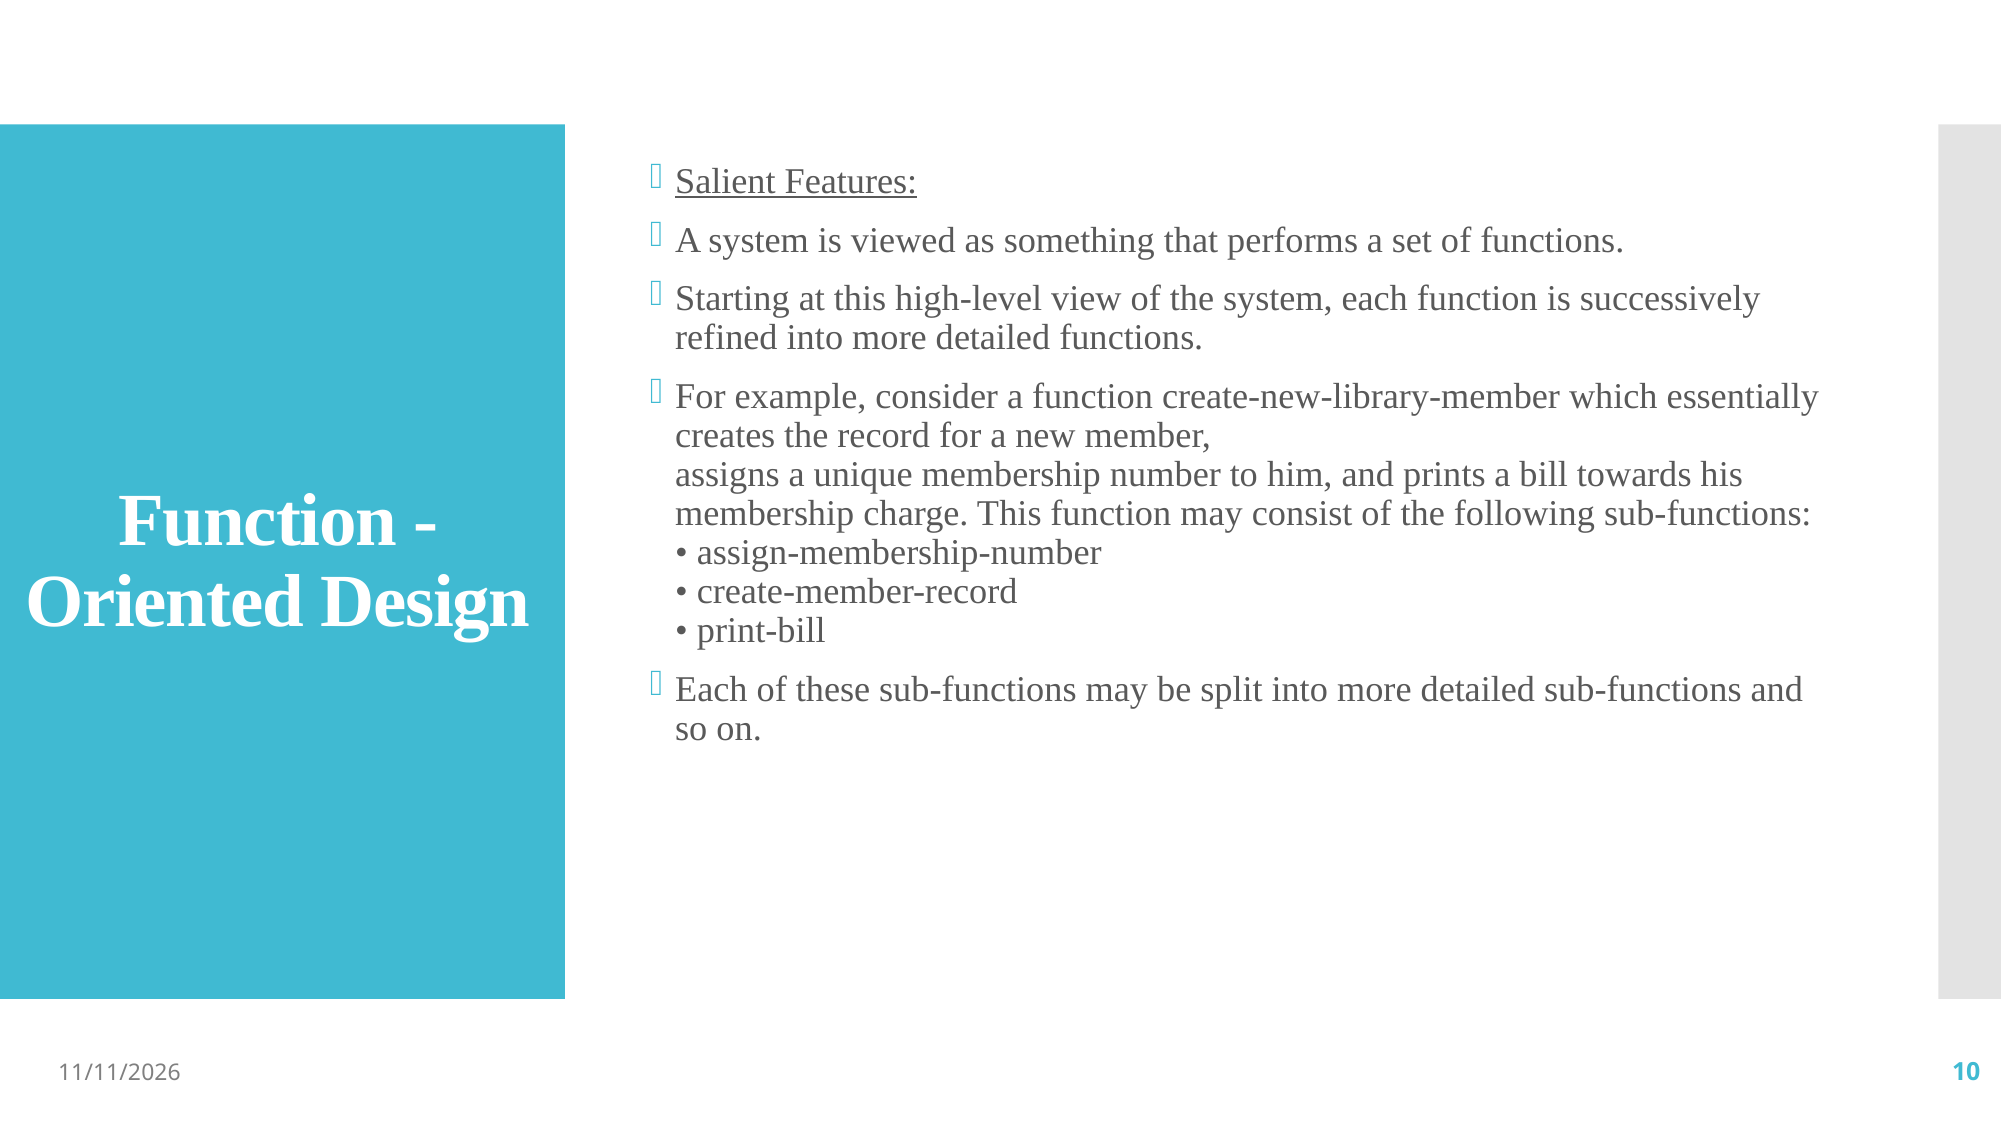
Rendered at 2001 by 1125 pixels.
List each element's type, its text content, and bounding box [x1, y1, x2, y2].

slide_number 10 [1744, 1042, 1996, 1103]
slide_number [43, 1042, 493, 1103]
list Salient Features: A system is viewed as something that performs a set of functions. Starting at this high-level view of the system, each function is successively refined into more detailed functions. For example, consider a function create-new-library-member which essentially creates the record for a new member, assigns a unique membership number to him, and prints a bill towards his membership charge. This function may consist of the following sub-functions: • assign-membership-number • create-member-record • print-bill Each of these sub-functions may be split into more detailed sub-functions and so on. [634, 141, 1835, 982]
title Function -Oriented Design [0, 184, 557, 940]
